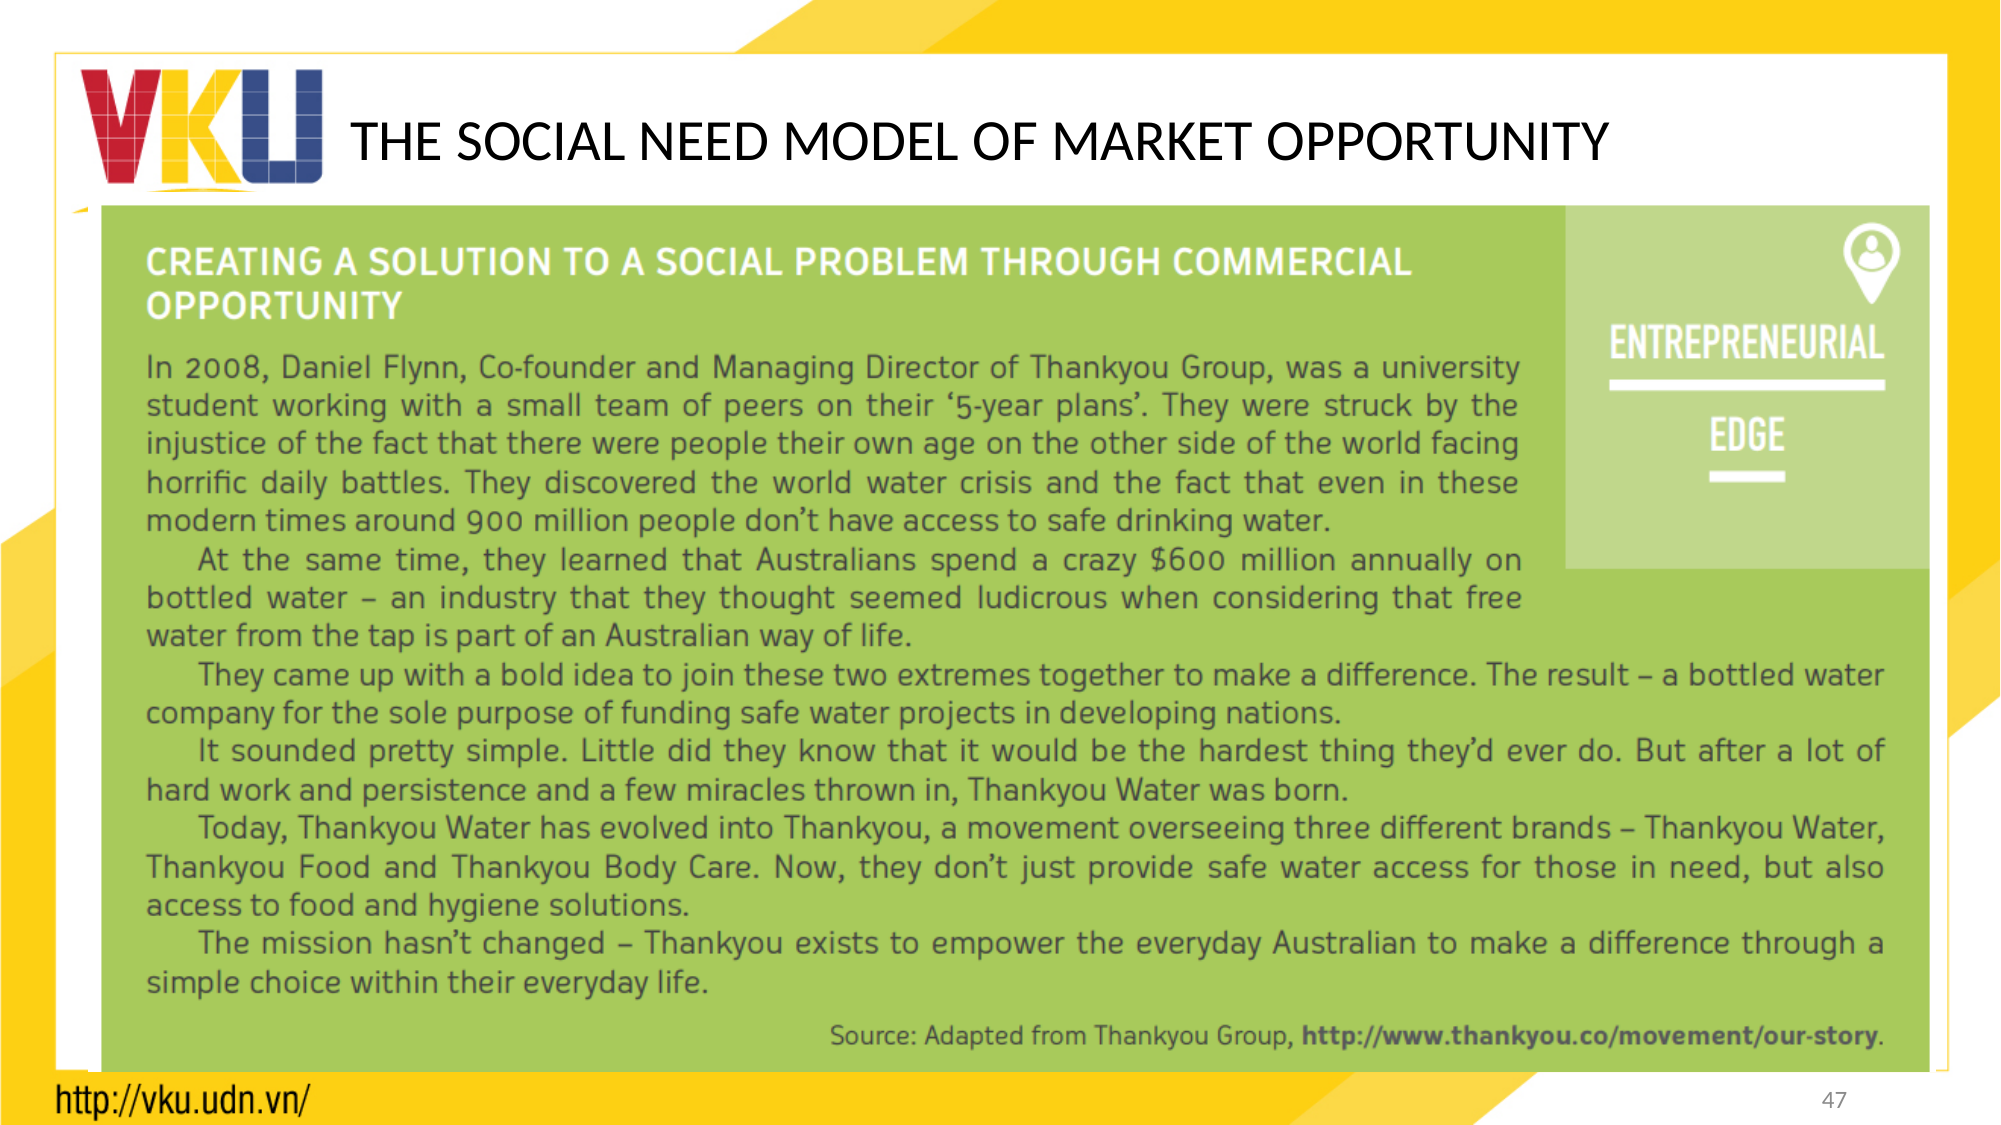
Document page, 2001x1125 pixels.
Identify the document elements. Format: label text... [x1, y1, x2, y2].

picture [0, 0, 2001, 1125]
title THE SOCIAL NEED MODEL OF MARKET OPPORTUNITY [335, 59, 1936, 192]
slide_number 47 [1412, 1072, 1863, 1125]
